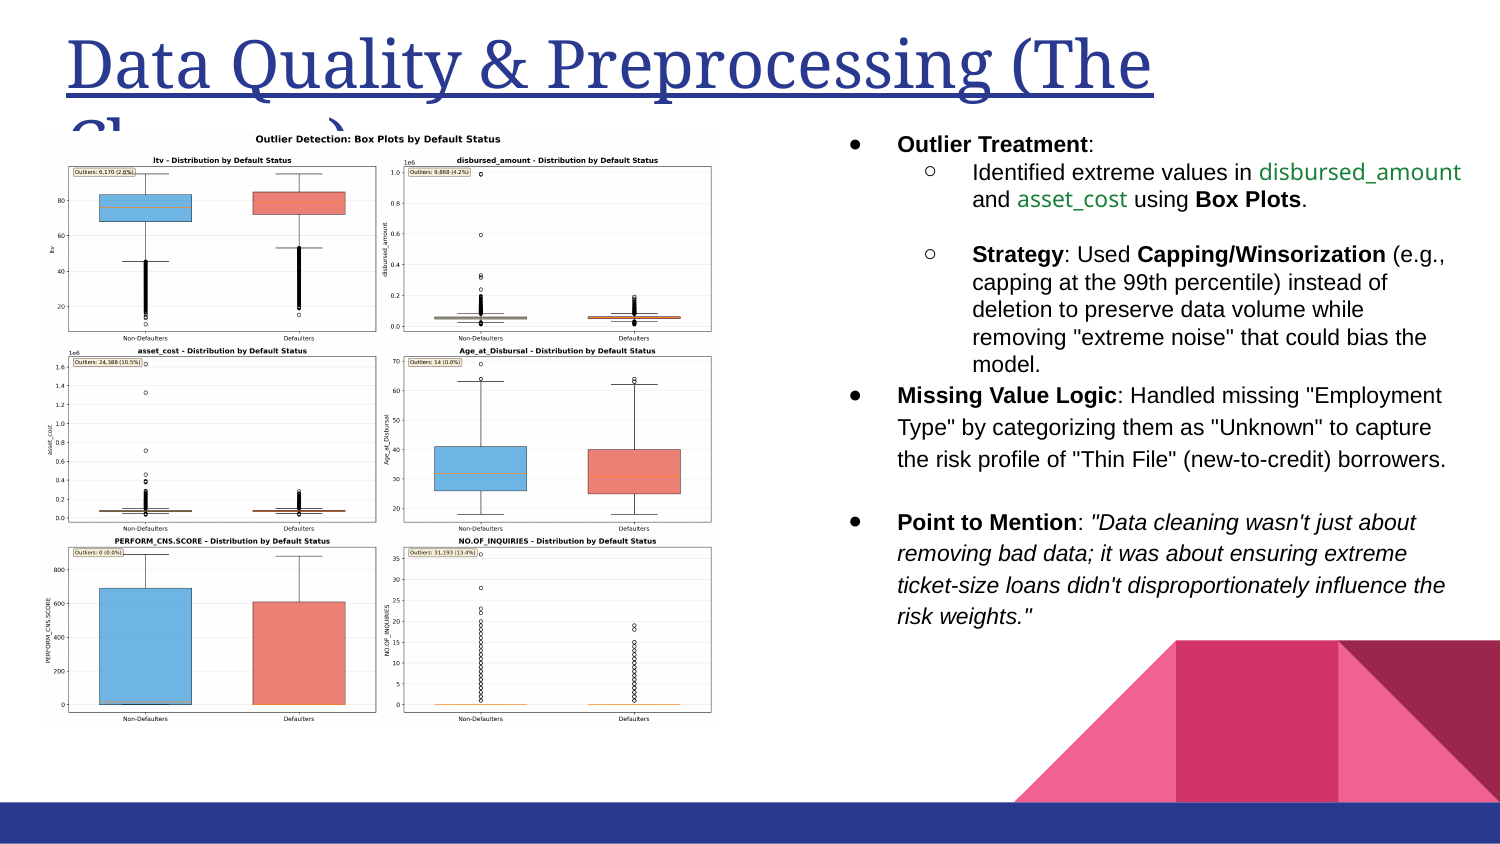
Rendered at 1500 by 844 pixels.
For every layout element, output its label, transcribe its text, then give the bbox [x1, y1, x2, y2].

text_box Outlier Treatment: Identified extreme values in disbursed_amount and asset_cost using Box Plots. Strategy: Used Capping/Winsorization (e.g., capping at the 99th percentile) instead of deletion to preserve data volume while removing "extreme noise" that could bias the model. Missing Value Logic: Handled missing "Employment Type" by categorizing them as "Unknown" to capture the risk profile of "Thin File" (new-to-credit) borrowers. Point to Mention: "Data cleaning wasn't just about removing bad data; it was about ensuring extreme ticket-size loans didn't disproportionately influence the risk weights." [807, 114, 1480, 613]
picture [41, 131, 715, 726]
title Data Quality & Preprocessing (The Cleanup) [51, 6, 1449, 107]
